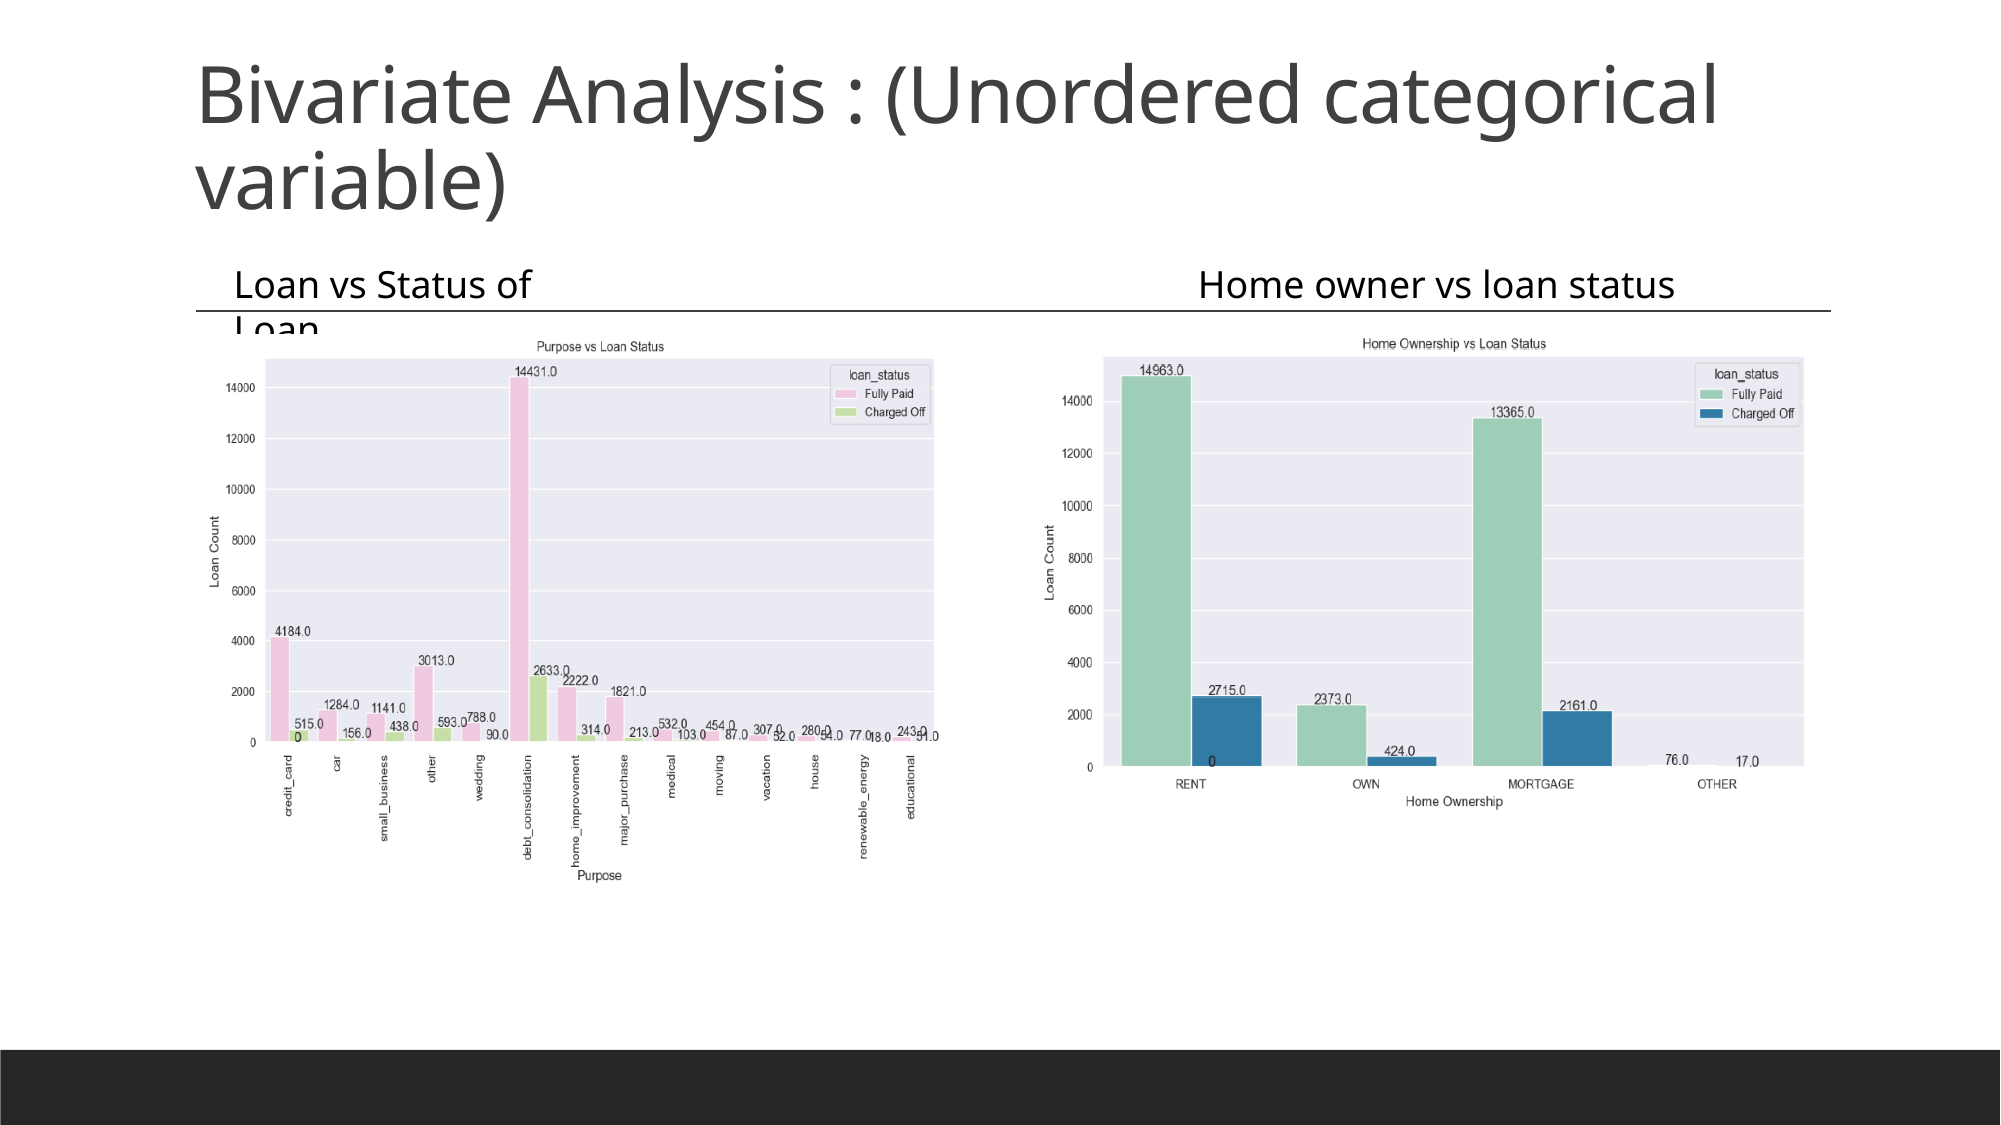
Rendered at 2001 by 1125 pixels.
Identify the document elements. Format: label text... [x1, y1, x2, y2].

title Bivariate Analysis : (Unordered categorical variable) [180, 47, 1830, 235]
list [161, 334, 959, 889]
picture [1004, 333, 1839, 825]
text_box Loan vs Status of Loan [218, 253, 634, 331]
text_box Home owner vs loan status [1183, 253, 1722, 314]
